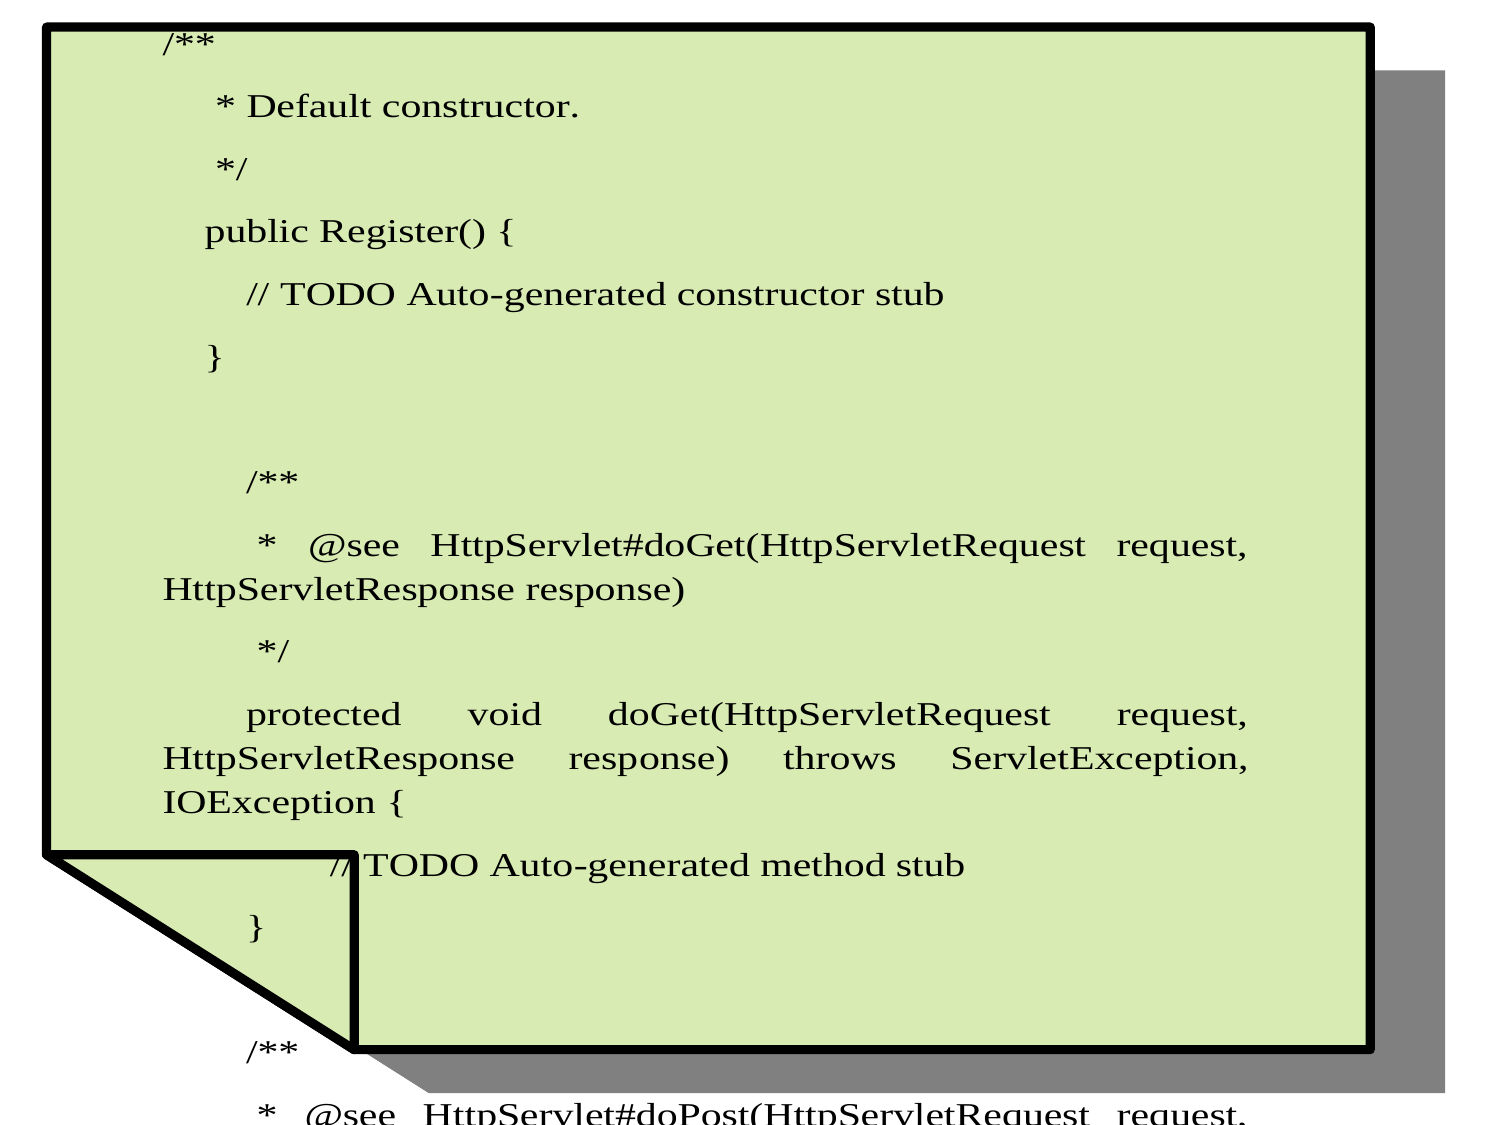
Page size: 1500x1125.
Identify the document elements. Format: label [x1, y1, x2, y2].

picture [162, 24, 1251, 1125]
